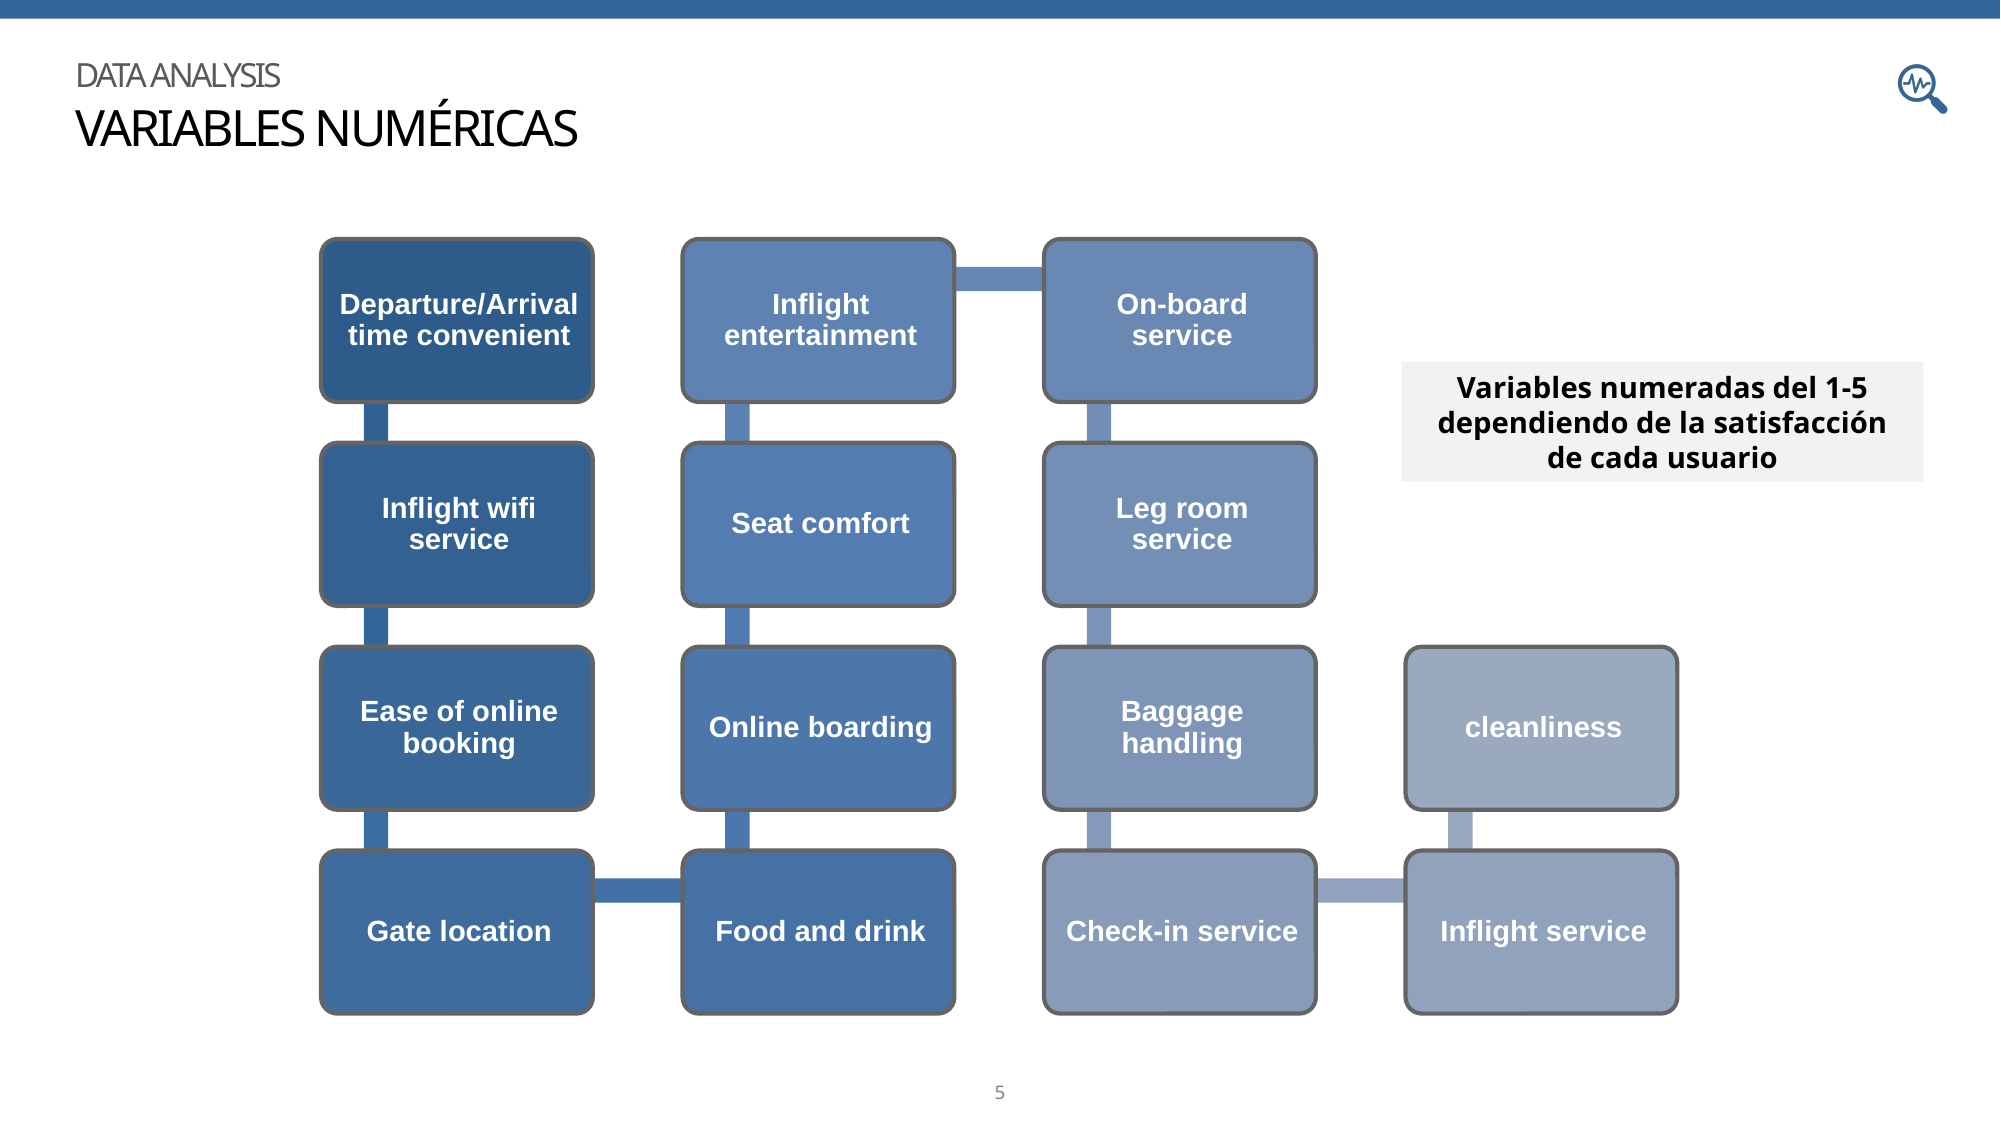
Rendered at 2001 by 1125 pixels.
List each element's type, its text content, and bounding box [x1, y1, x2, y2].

picture [1893, 59, 1954, 120]
text_box Variables numeradas del 1-5 dependiendo de la satisfacción de cada usuario [1682, 362, 1924, 482]
list VARIABLES NUMÉRICAS [75, 97, 1924, 231]
list DATA ANALYSIS [75, 48, 1924, 97]
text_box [320, 224, 1679, 1029]
